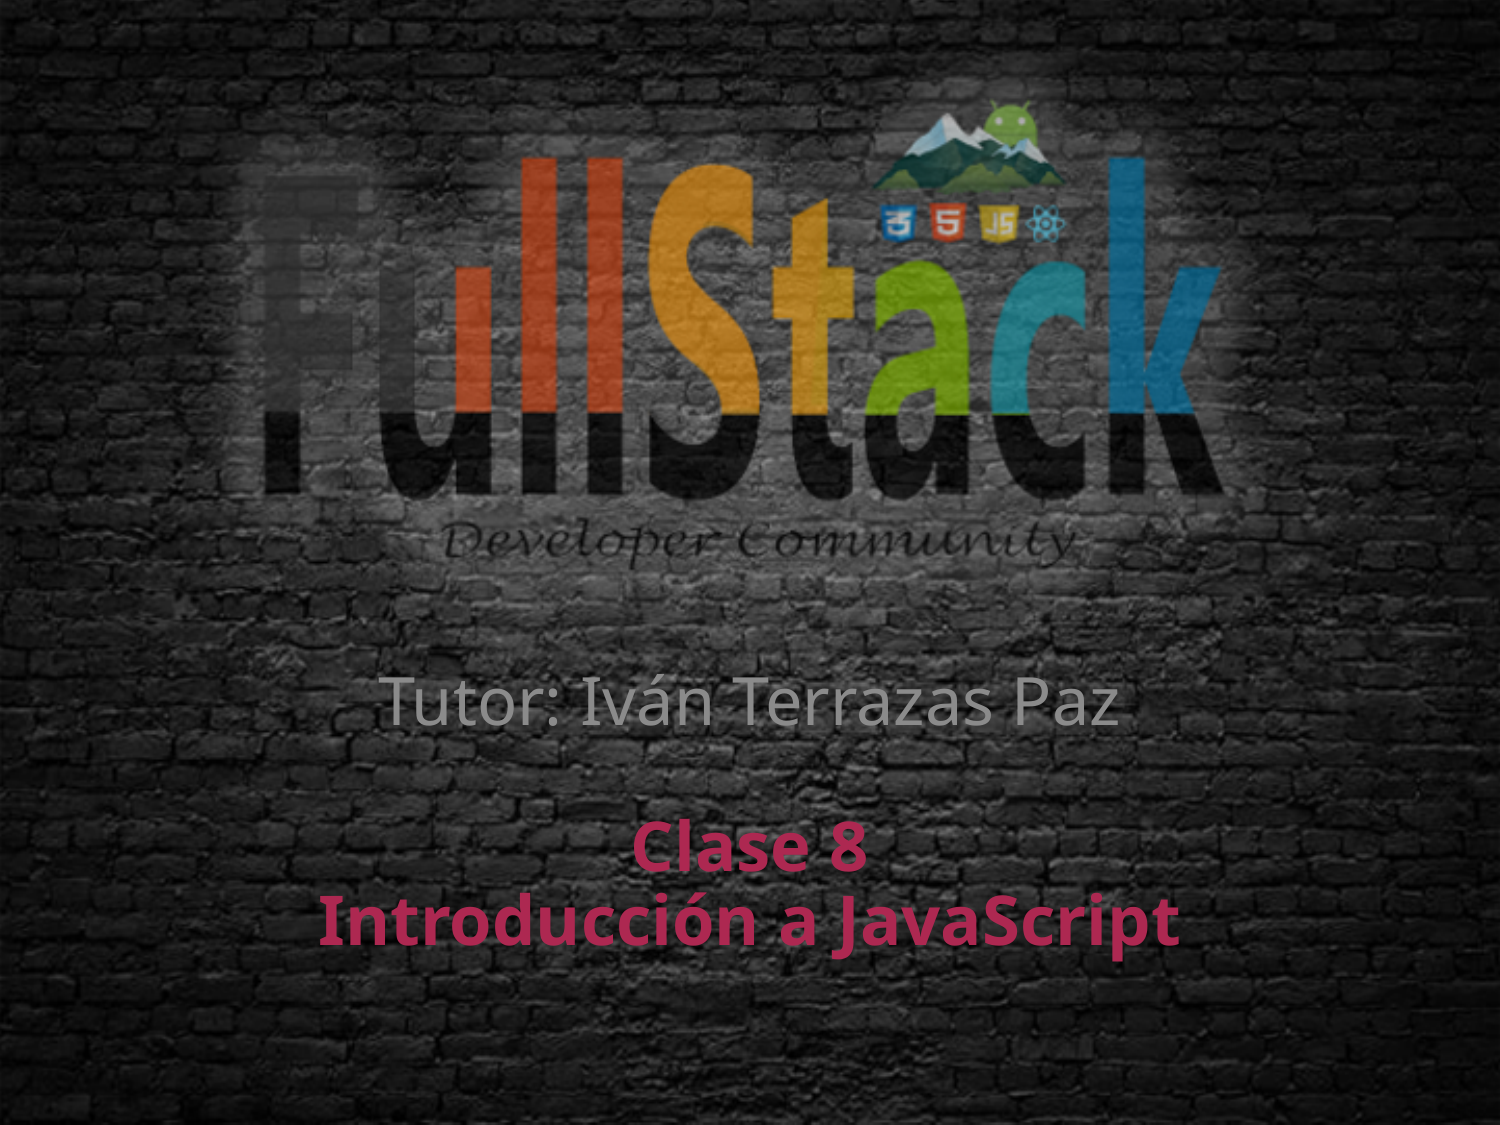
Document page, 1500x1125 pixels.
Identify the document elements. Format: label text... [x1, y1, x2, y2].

picture [0, 0, 1500, 1125]
title Clase 8 Introducción a JavaScript [187, 750, 1313, 1024]
subtitle Tutor: Iván Terrazas Paz [187, 651, 1313, 750]
